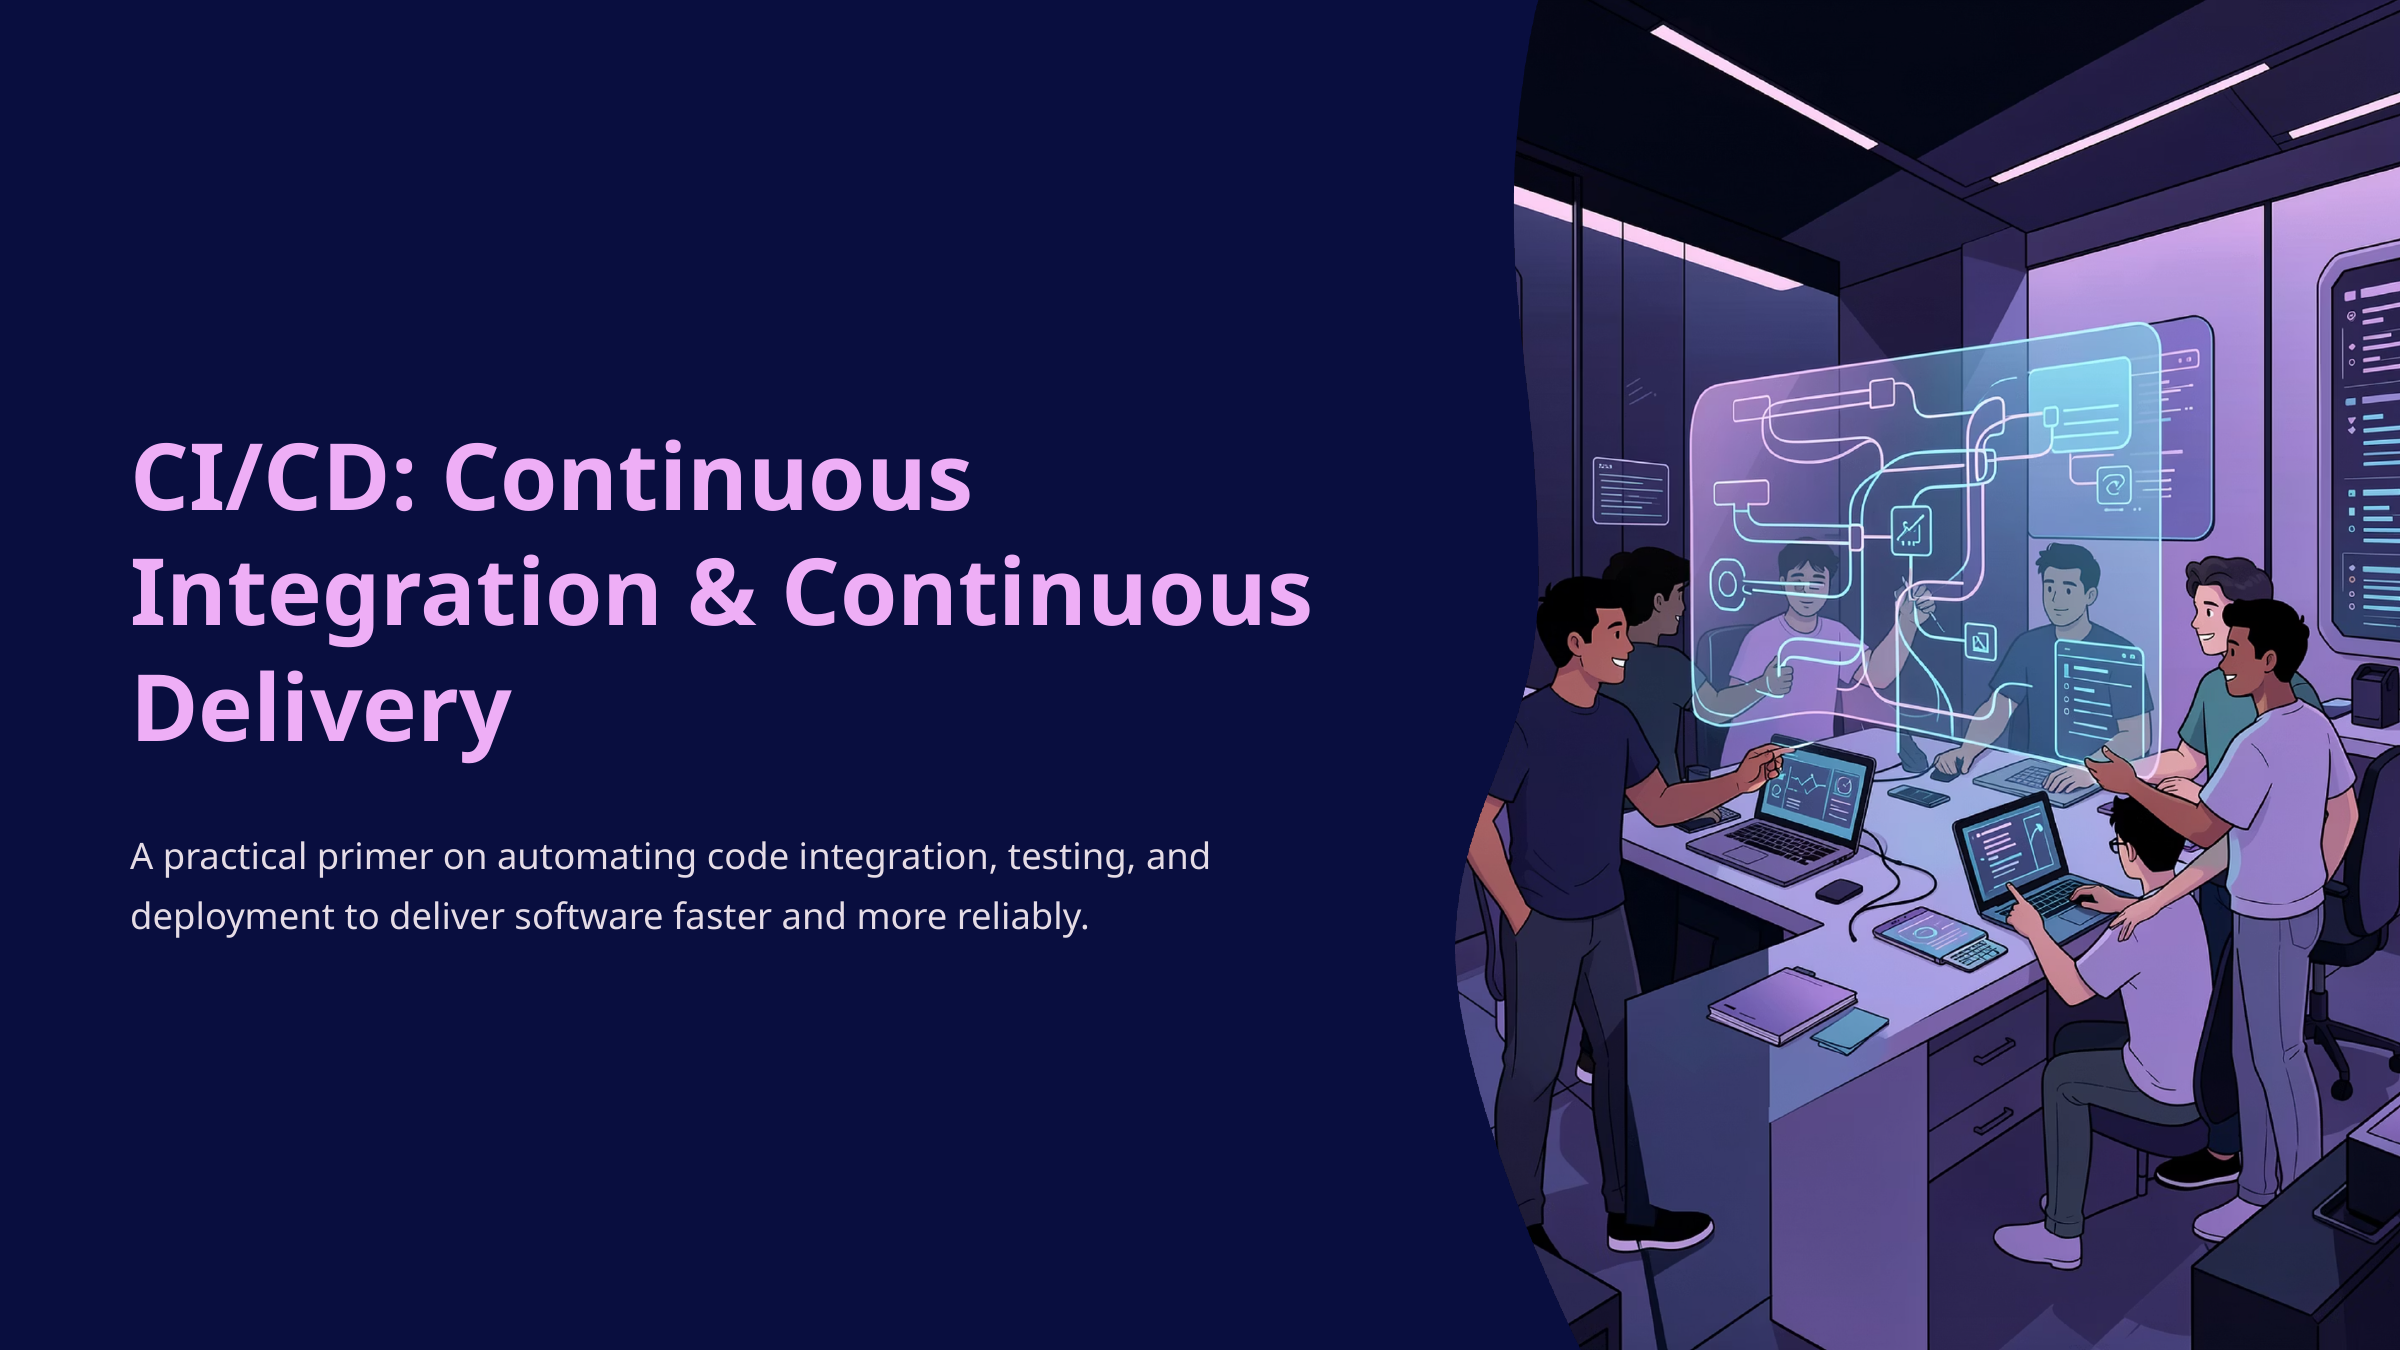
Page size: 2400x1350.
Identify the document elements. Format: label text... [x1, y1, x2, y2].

picture [1454, 0, 2400, 1350]
text_box A practical primer on automating code integration, testing, and deployment to deliver software faster and more reliably. [130, 817, 1370, 937]
text_box CI/CD: Continuous Integration & Continuous Delivery [130, 413, 1370, 762]
